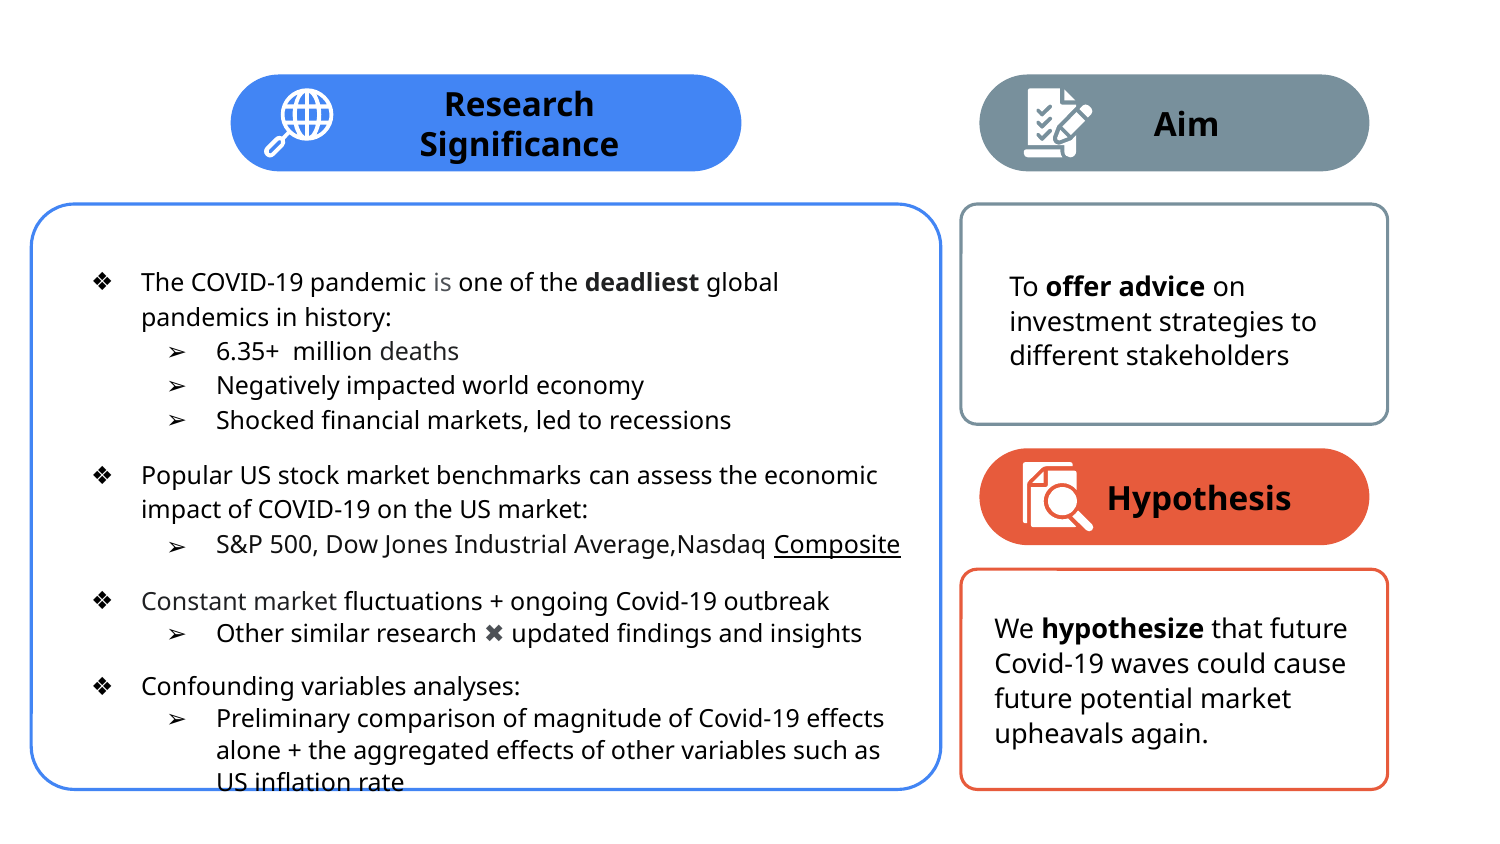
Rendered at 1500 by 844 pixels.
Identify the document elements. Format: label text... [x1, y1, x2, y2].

text_box [937, 229, 941, 765]
text_box [960, 569, 1388, 790]
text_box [1023, 88, 1094, 158]
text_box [979, 448, 1370, 546]
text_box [979, 74, 1370, 172]
text_box To offer advice on investment strategies to different stakeholders [979, 244, 1370, 447]
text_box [230, 74, 742, 172]
text_box We hypothesize that future Covid-19 waves could cause future potential market upheavals again. [979, 594, 1370, 764]
text_box [31, 227, 36, 766]
text_box The COVID-19 pandemic is one of the deadliest global pandemics in history: 6.35+ million deaths Negatively impacted world economy Shocked financial markets, led to recessions Popular US stock market benchmarks can assess the economic impact of COVID-19 on the US market: S&P 500, Dow Jones Industrial Average,Nasdaq Composite Constant market fluctuations + ongoing Covid-19 outbreak Other similar research ✖ updated findings and insights Confounding variables analyses: Preliminary comparison of magnitude of Covid-19 effects alone + the aggregated effects of other variables such as US inflation rate [36, 194, 937, 837]
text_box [1022, 461, 1095, 532]
text_box [960, 203, 1388, 425]
